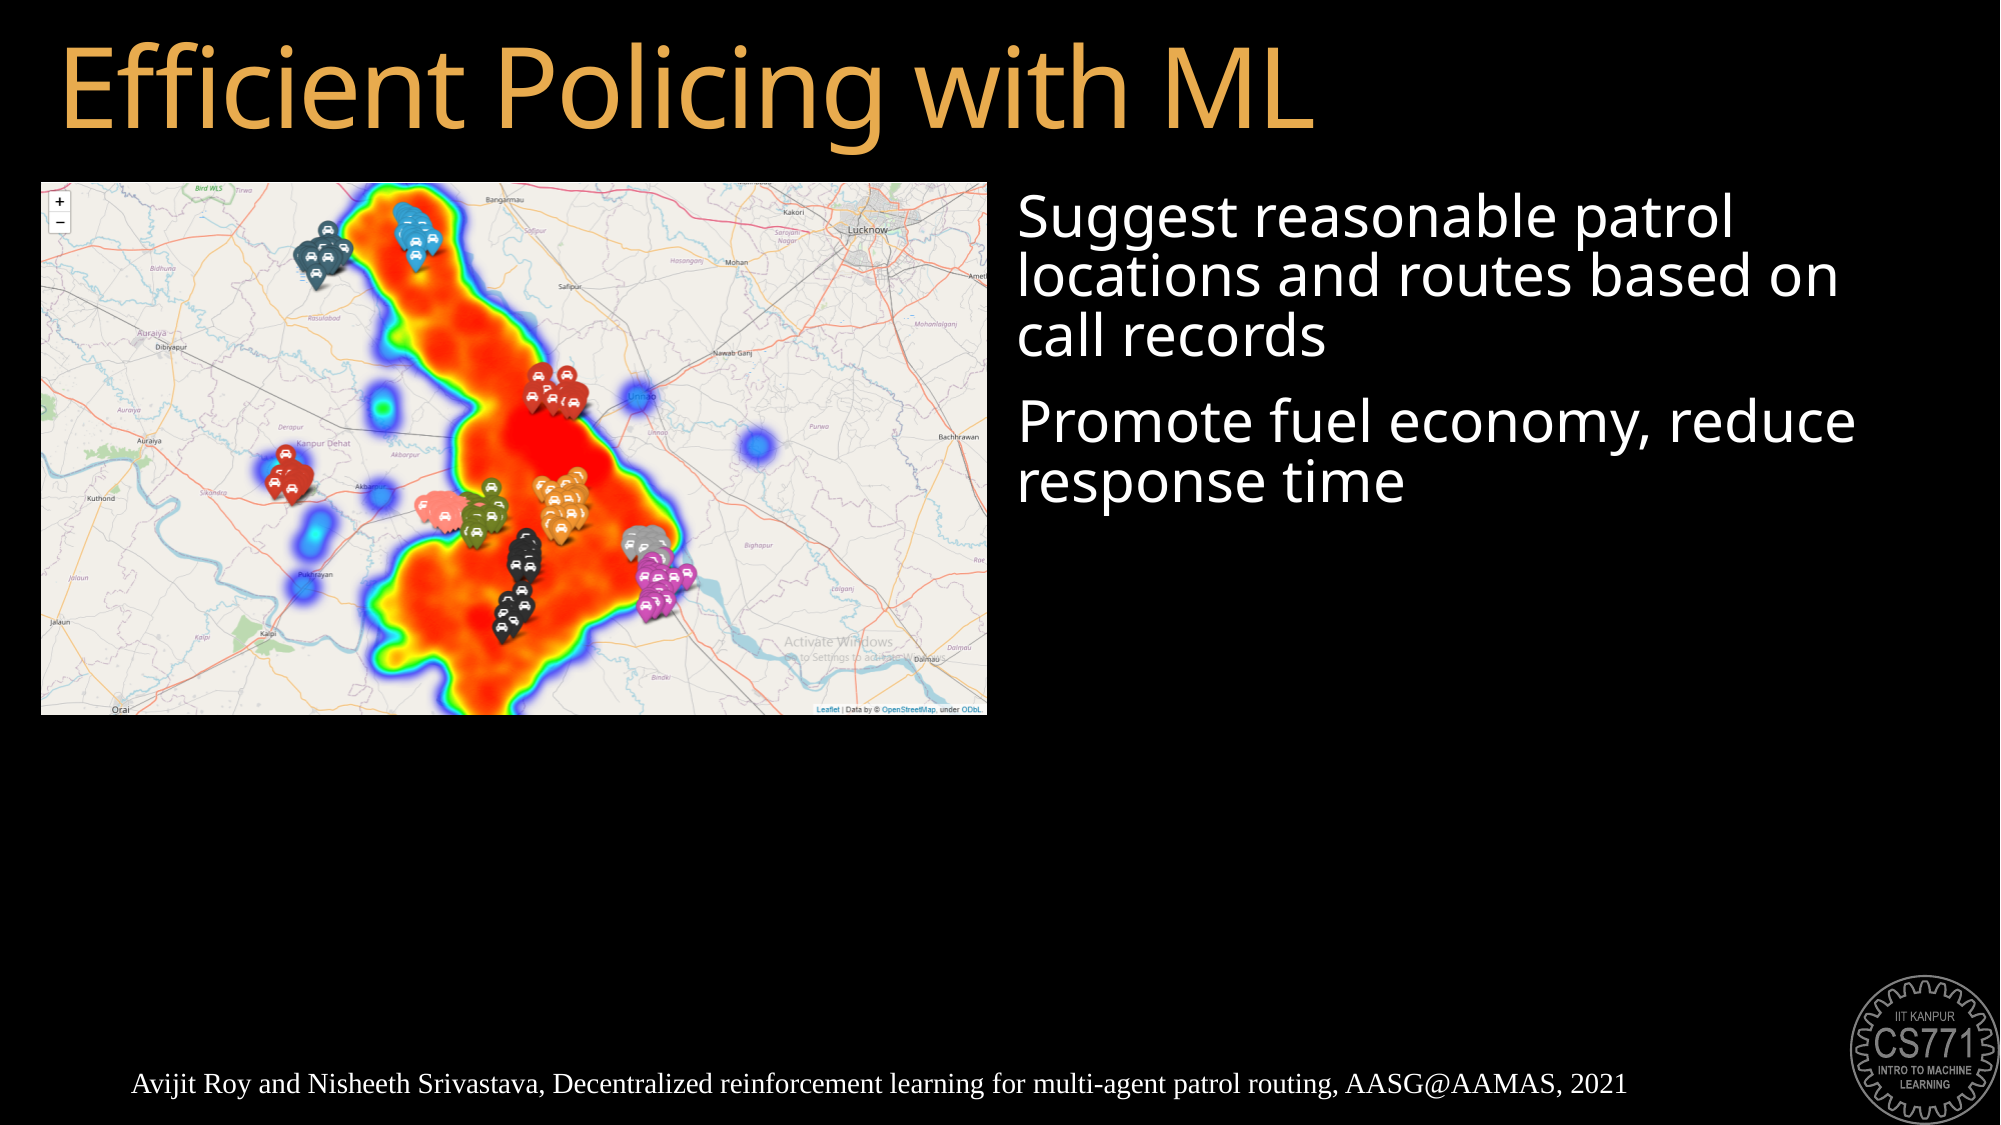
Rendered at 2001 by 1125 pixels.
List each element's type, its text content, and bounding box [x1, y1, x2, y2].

list Suggest reasonable patrol locations and routes based on call records Promote fuel economy, reduce response time [986, 182, 1945, 1052]
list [41, 182, 987, 716]
title Efficient Policing with ML [41, 5, 1945, 182]
footer Avijit Roy and Nisheeth Srivastava, Decentralized reinforcement learning for multi-agent patrol routing, AASG@AAMAS, 2021 [41, 1051, 1718, 1113]
